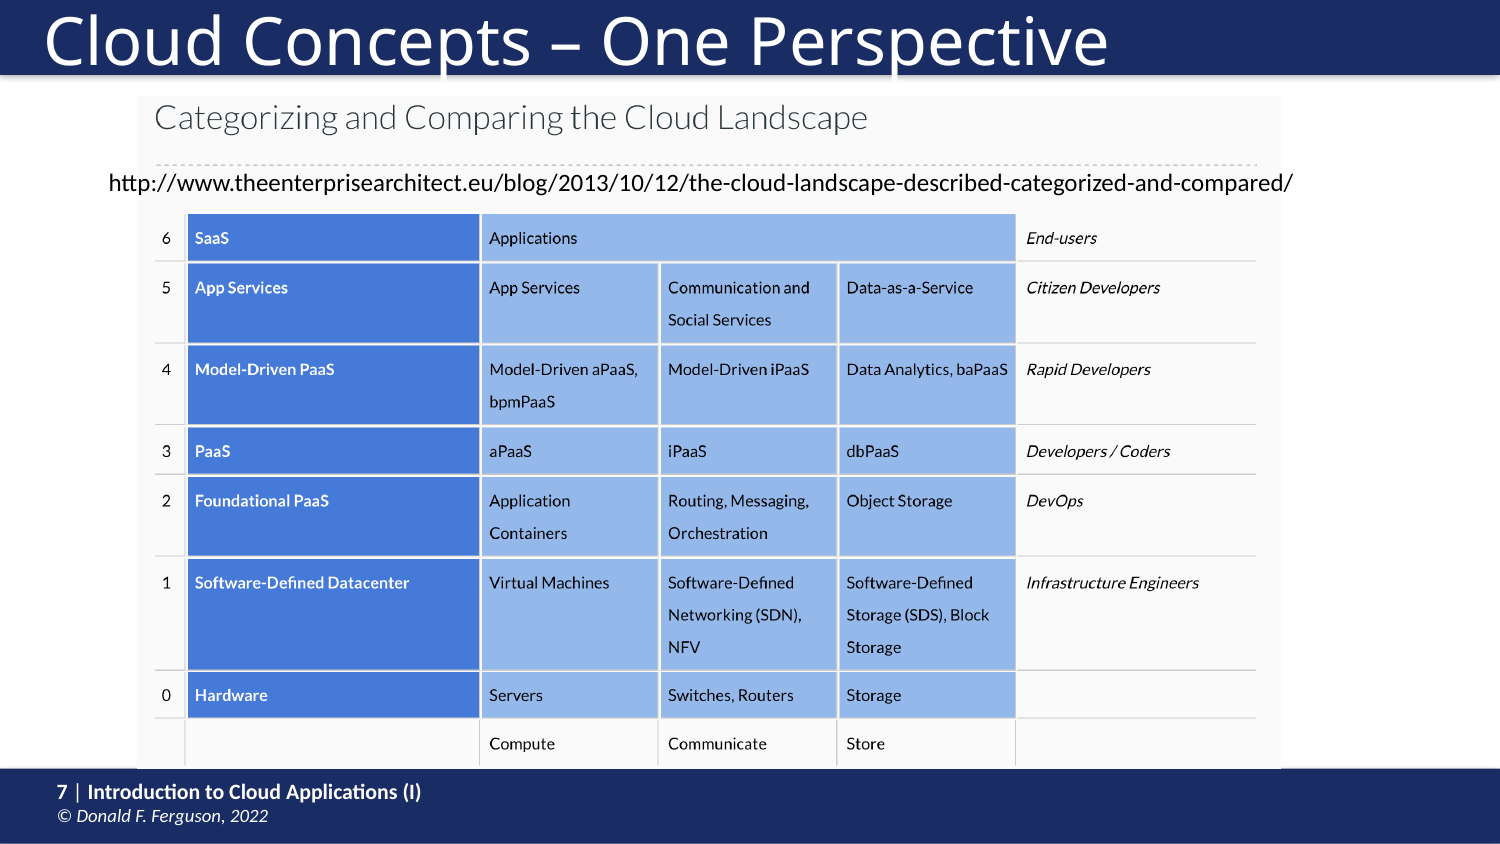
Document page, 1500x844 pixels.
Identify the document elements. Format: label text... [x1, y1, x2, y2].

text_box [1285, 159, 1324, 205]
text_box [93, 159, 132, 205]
picture [137, 96, 1281, 769]
title Cloud Concepts – One Perspective [28, 0, 1450, 73]
